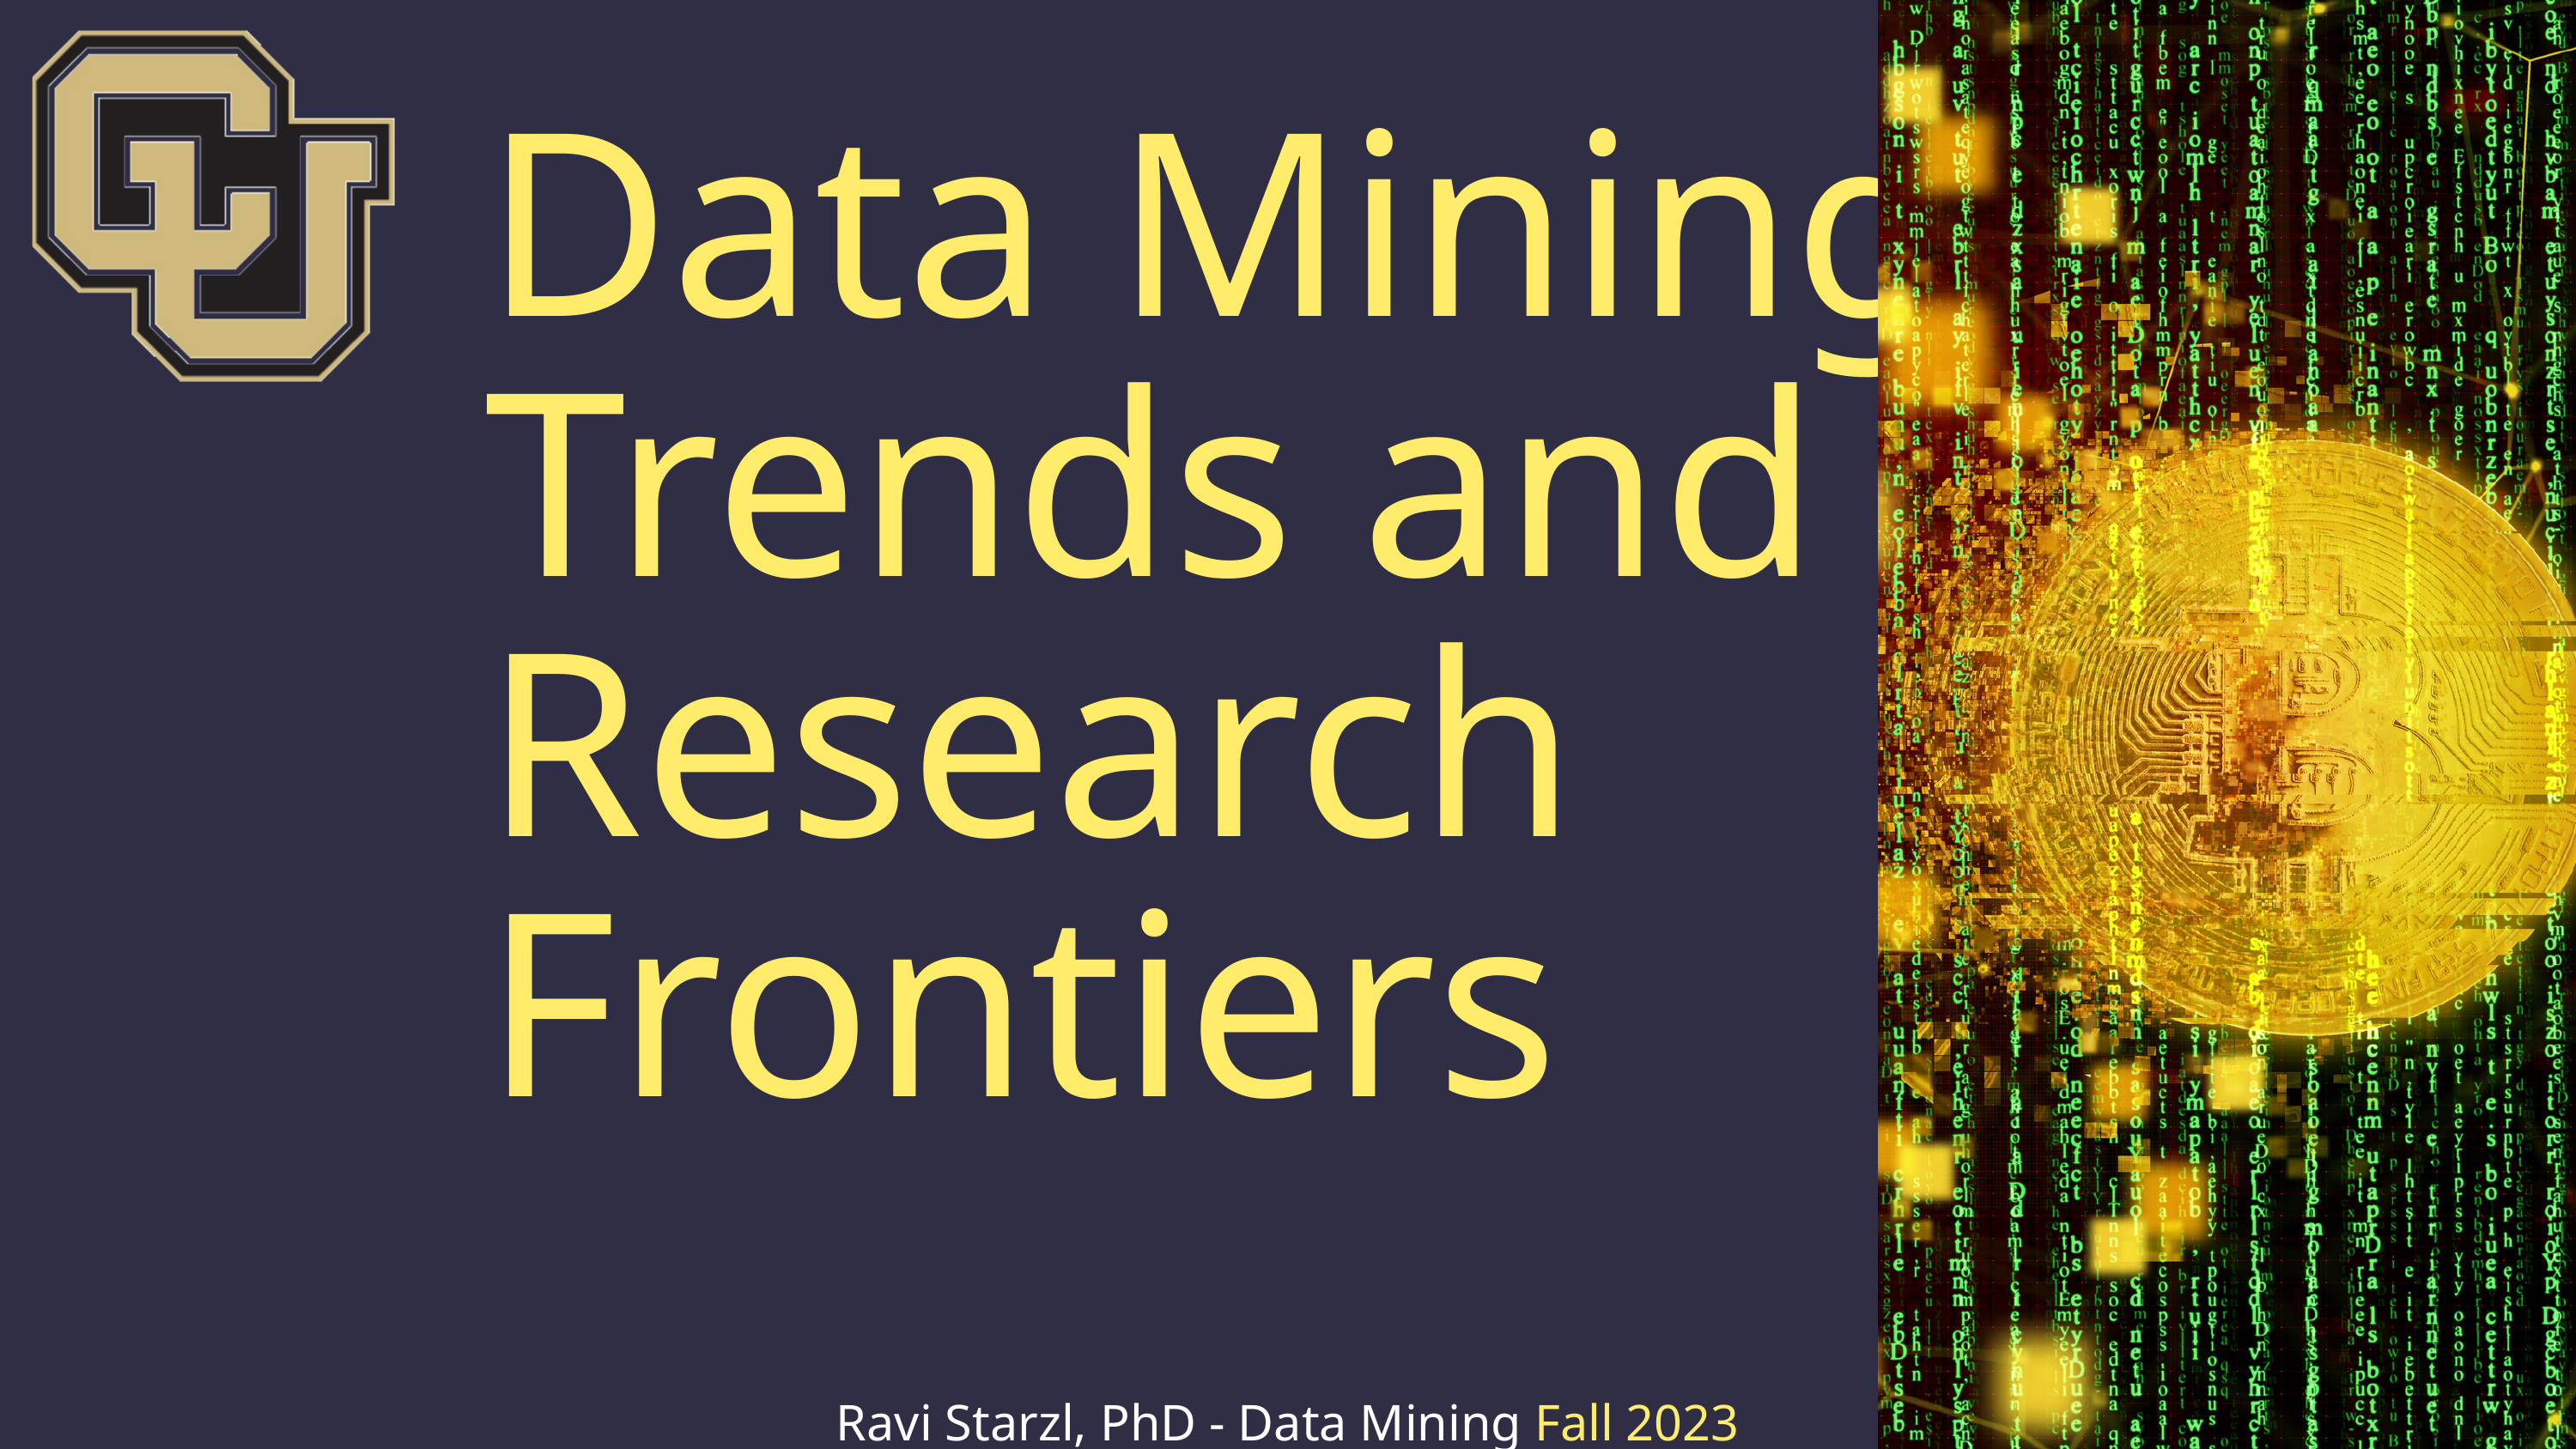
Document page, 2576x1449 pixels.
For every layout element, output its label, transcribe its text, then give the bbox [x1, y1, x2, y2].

text_box Ravi Starzl, PhD - Data Mining Fall 2023 [816, 1381, 1760, 1449]
text_box [32, 22, 419, 395]
text_box Data Mining Trends and Research Frontiers [484, 106, 1878, 1149]
text_box [1878, 0, 2576, 1449]
